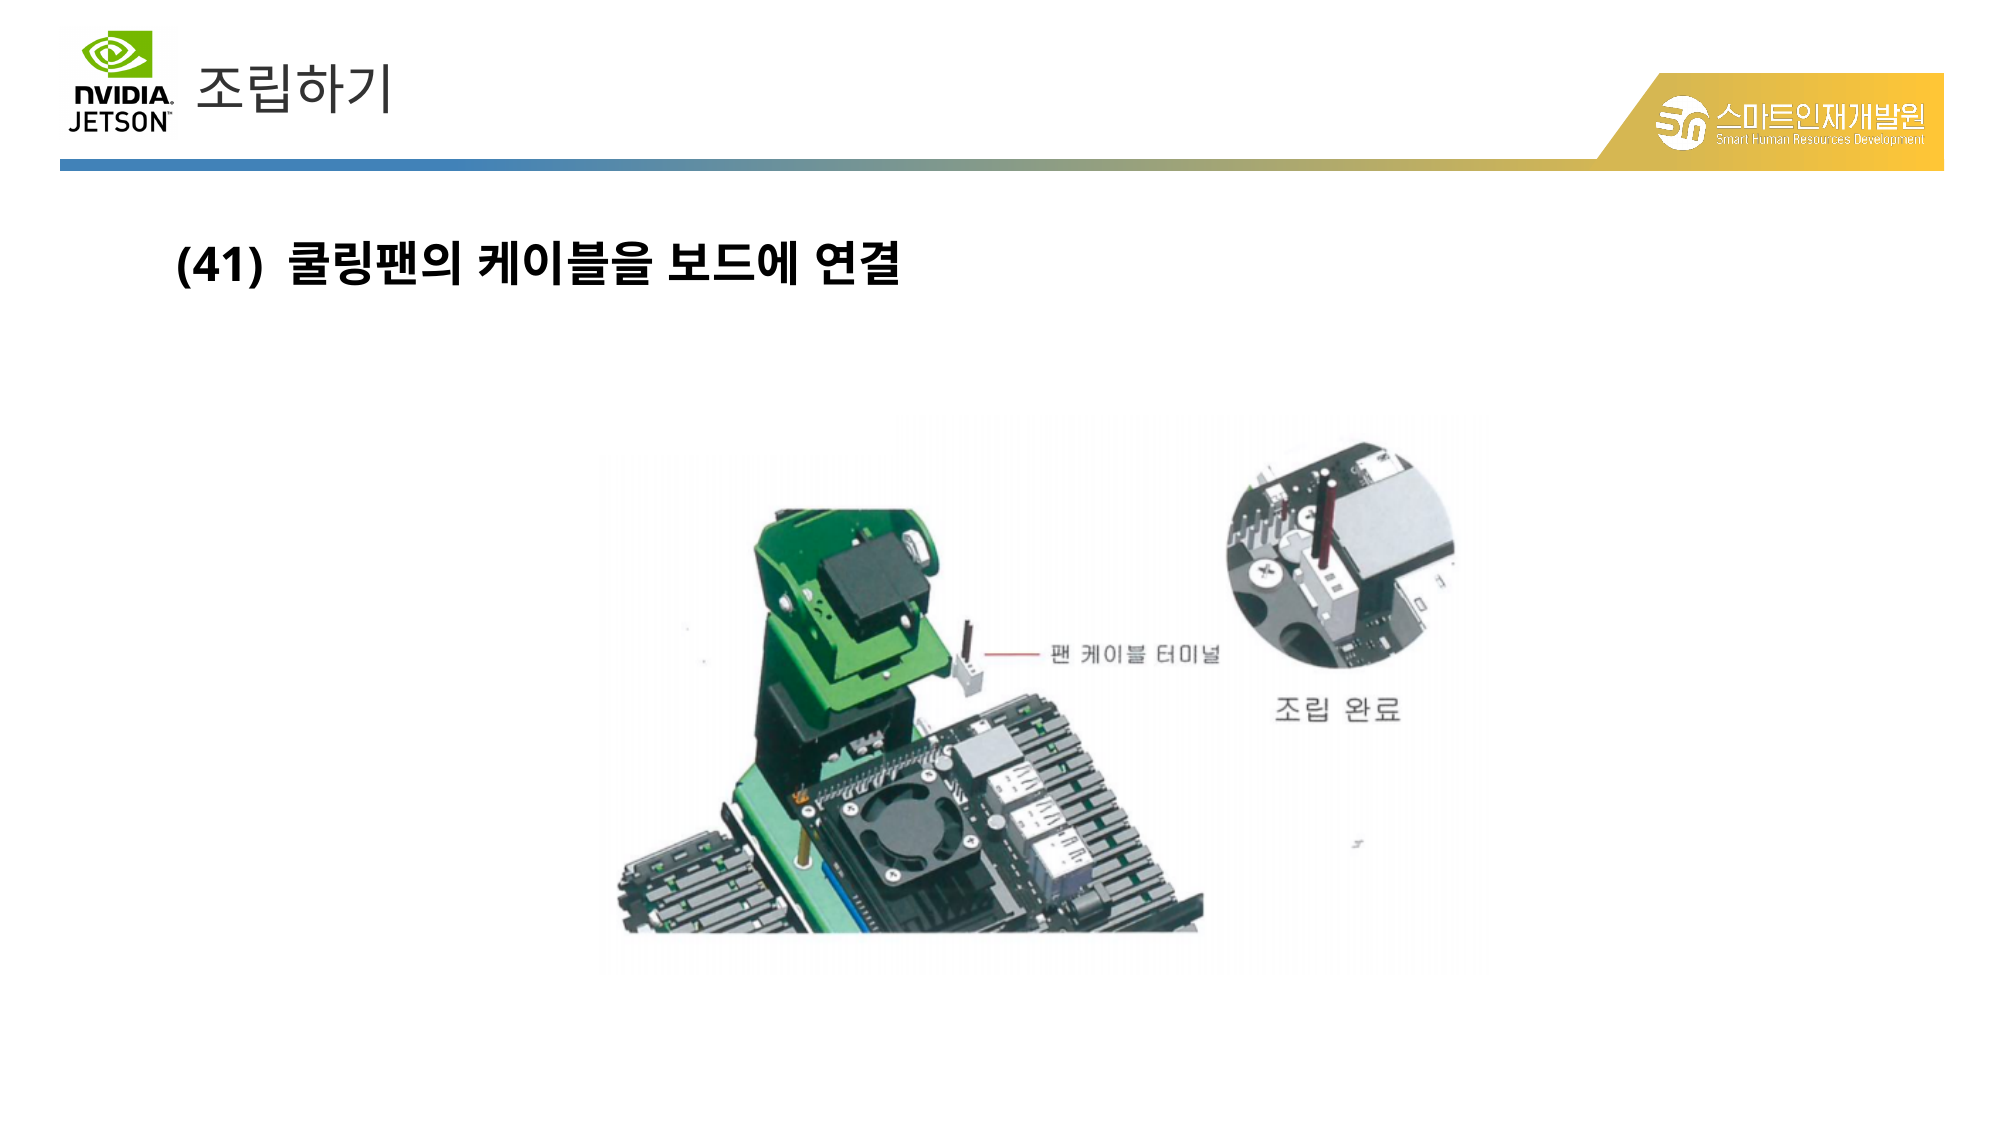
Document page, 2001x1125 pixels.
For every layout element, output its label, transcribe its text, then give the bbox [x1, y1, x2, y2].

text_box (41) 쿨링팬의 케이블을 보드에 연결 [161, 197, 1863, 299]
picture [598, 415, 1490, 993]
picture [59, 26, 178, 140]
text_box 조립하기 [180, 47, 410, 128]
picture [1643, 84, 1938, 162]
